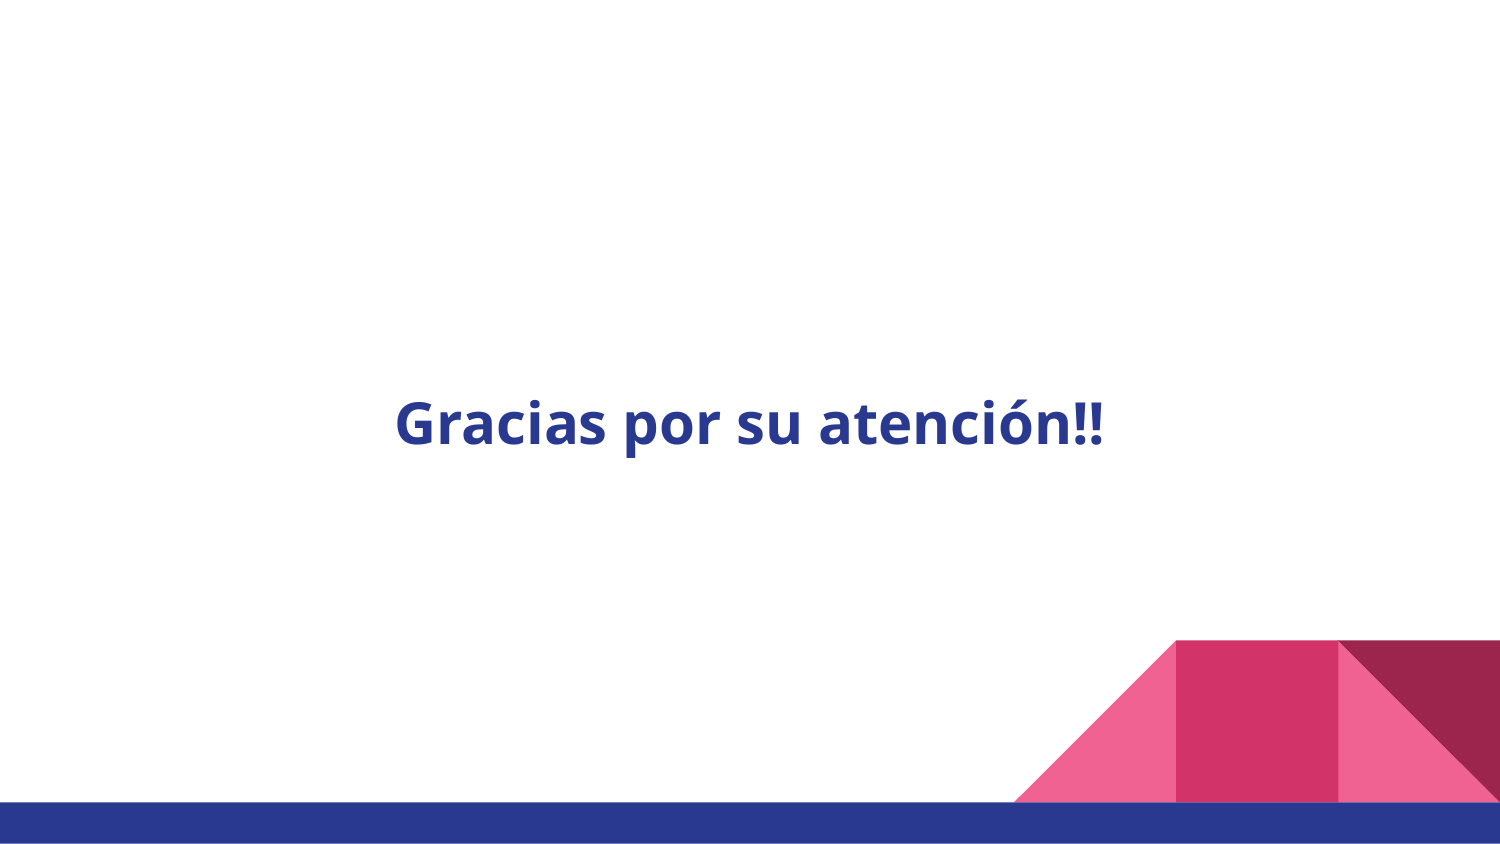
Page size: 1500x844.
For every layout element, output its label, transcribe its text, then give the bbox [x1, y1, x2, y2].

title Gracias por su atención!! [51, 372, 1449, 472]
